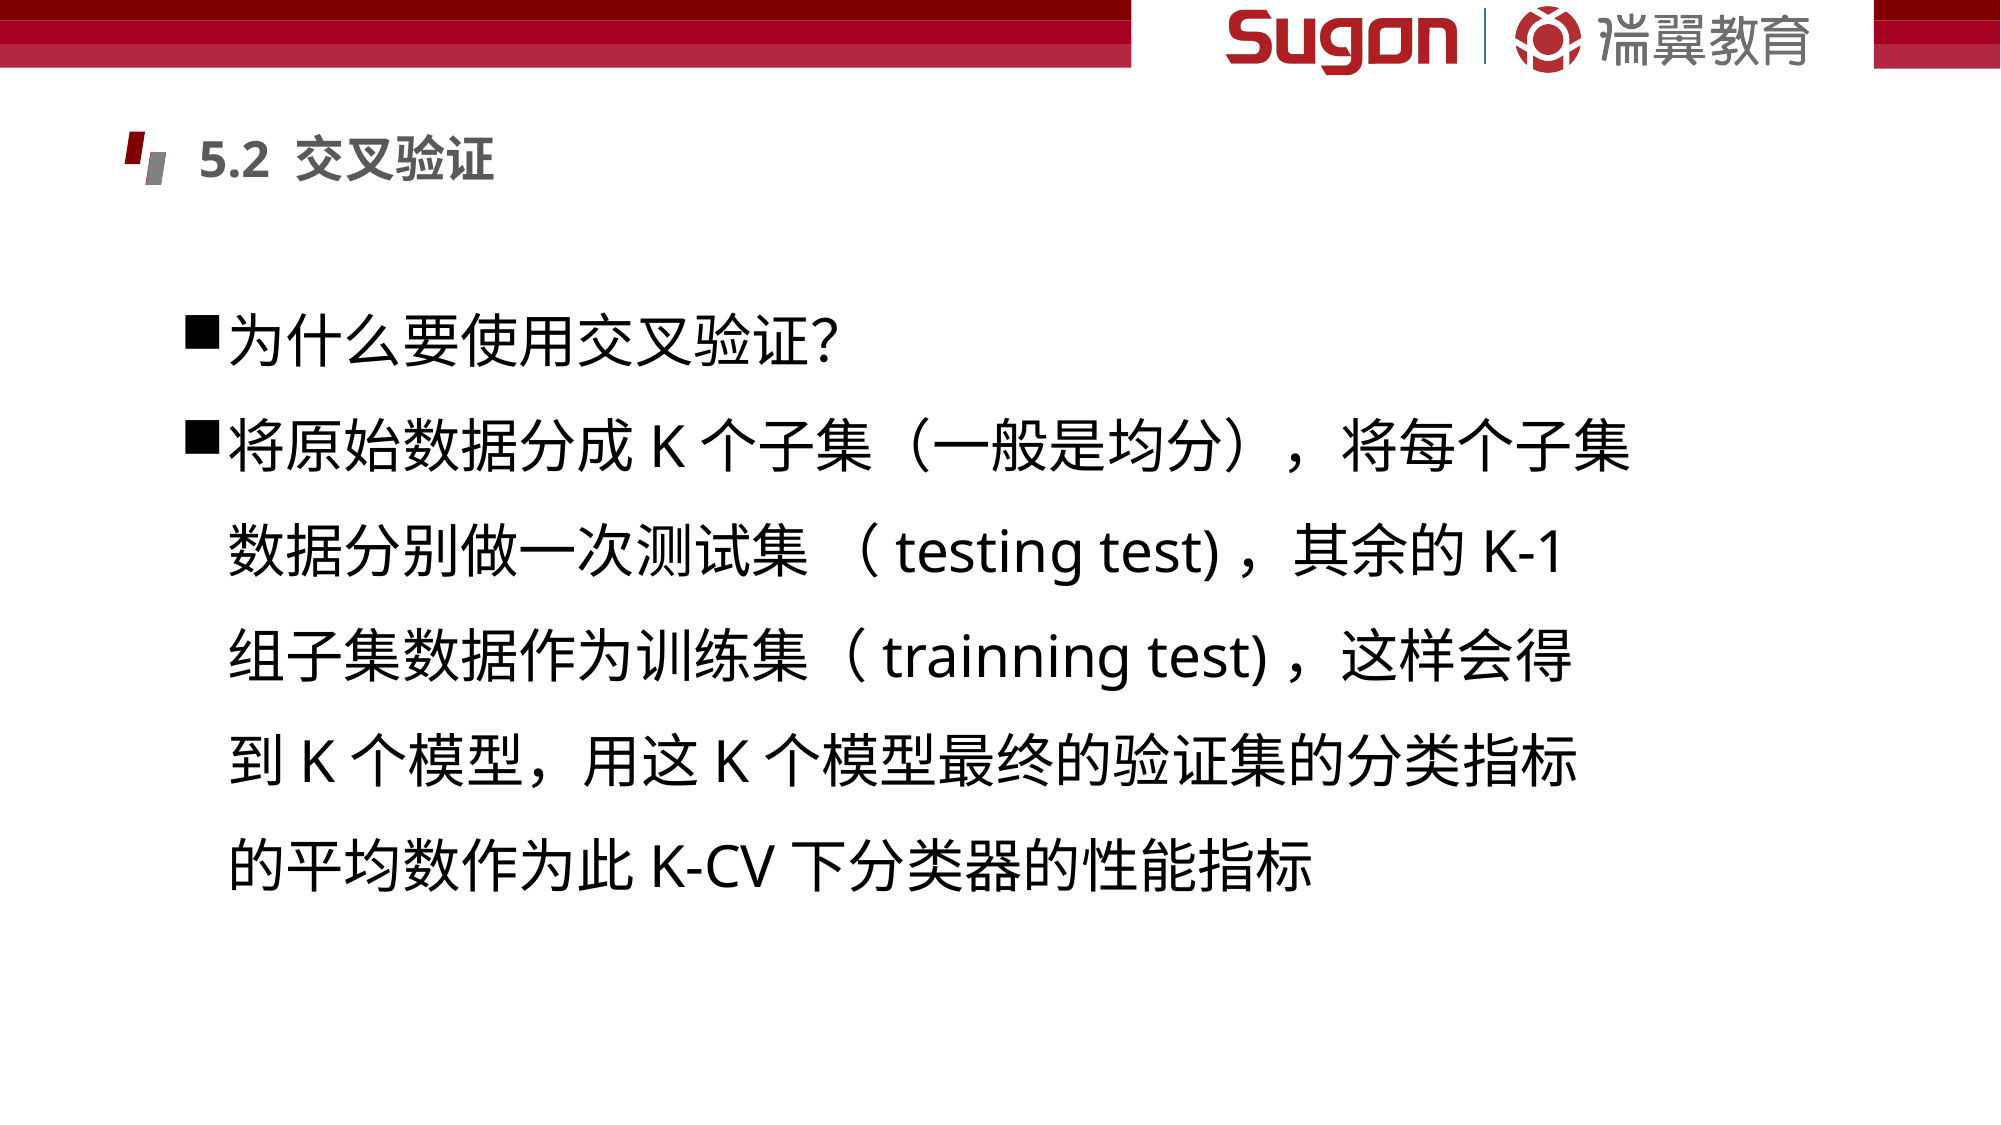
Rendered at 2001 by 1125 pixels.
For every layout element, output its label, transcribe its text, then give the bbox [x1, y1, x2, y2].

text_box [123, 130, 147, 166]
picture [1194, 0, 1484, 102]
text_box 5.2 交叉验证 [183, 120, 750, 195]
text_box 为什么要使用交叉验证？ 将原始数据分成K个子集（一般是均分），将每个子集数据分别做一次测试集 （testing test)，其余的K-1组子集数据作为训练集（trainning test)，这样会得到K个模型，用这K个模型最终的验证集的分类指标的平均数作为此K-CV下分类器的性能指标 [165, 262, 1647, 907]
picture [1515, 6, 1809, 73]
text_box [144, 151, 168, 186]
